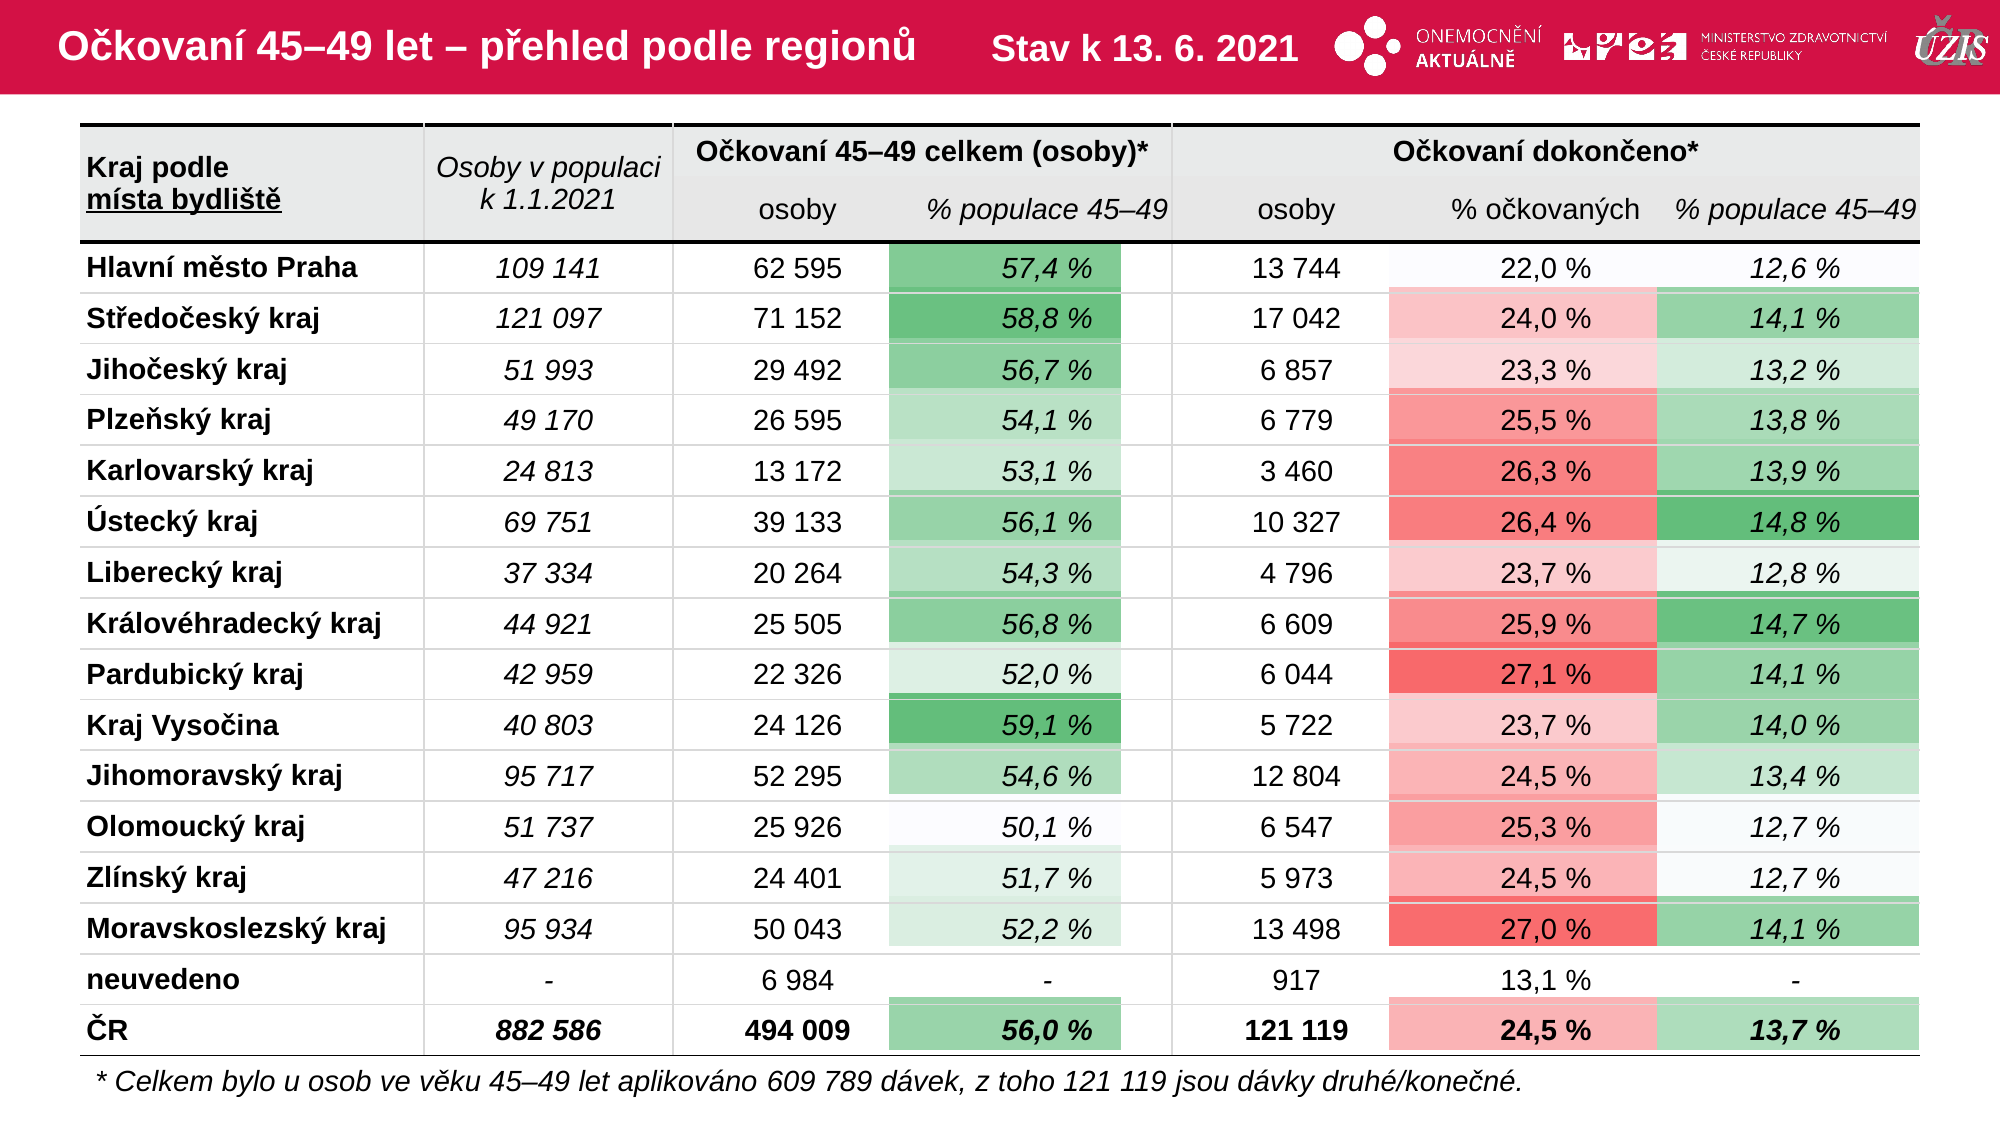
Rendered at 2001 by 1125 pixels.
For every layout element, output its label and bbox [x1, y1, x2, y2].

table_cell [674, 904, 1171, 953]
table_cell [80, 853, 423, 902]
table_cell [1173, 700, 1920, 749]
table_cell [674, 395, 1171, 444]
table_cell [80, 548, 423, 597]
table_cell [425, 548, 672, 597]
table_cell [1173, 294, 1920, 343]
table_cell [80, 955, 423, 1004]
table_cell [1173, 344, 1920, 394]
table_cell [425, 395, 672, 444]
table_cell [674, 344, 1171, 394]
title [42, 0, 1262, 95]
table_cell [1173, 904, 1920, 953]
picture [1563, 31, 1888, 60]
table_cell [674, 751, 1171, 800]
table_cell [80, 294, 423, 343]
table_header [674, 127, 1171, 176]
table_cell [425, 650, 672, 699]
table_cell [80, 599, 423, 648]
table_cell [425, 344, 672, 394]
table_cell [1173, 650, 1920, 699]
table_cell [425, 244, 672, 292]
table_cell [425, 294, 672, 343]
table_cell [80, 650, 423, 699]
table_cell [80, 497, 423, 546]
picture [1915, 15, 1989, 66]
table_cell [674, 446, 1171, 495]
text_box [80, 1055, 1871, 1105]
table_cell [674, 853, 1171, 902]
table_cell [1173, 395, 1920, 444]
table_cell [425, 904, 672, 953]
table_cell [674, 548, 1171, 597]
table_cell [674, 802, 1171, 851]
table_cell [425, 700, 672, 749]
table_cell [674, 1005, 1171, 1055]
table_cell [1173, 497, 1920, 546]
table_cell [674, 599, 1171, 648]
table_cell [80, 751, 423, 800]
table_cell [425, 1005, 672, 1055]
table_cell [1173, 751, 1920, 800]
table_cell [80, 904, 423, 953]
table_cell [674, 176, 1171, 240]
table_cell [1173, 853, 1920, 902]
table_cell [1173, 1005, 1920, 1055]
table_cell [80, 802, 423, 851]
text_box [976, 16, 1421, 77]
table_cell [425, 497, 672, 546]
table_cell [80, 1005, 423, 1055]
table_cell [425, 751, 672, 800]
table_header [425, 127, 672, 240]
table_cell [1173, 955, 1920, 1004]
table_cell [425, 802, 672, 851]
table_cell [674, 955, 1171, 1004]
table_cell [1173, 244, 1920, 292]
table_cell [425, 446, 672, 495]
table_cell [80, 446, 423, 495]
table_cell [80, 395, 423, 444]
table_cell [674, 244, 1171, 292]
table_cell [425, 955, 672, 1004]
table_cell [80, 700, 423, 749]
table_cell [1173, 548, 1920, 597]
table_cell [674, 650, 1171, 699]
table_cell [425, 853, 672, 902]
picture [1421, 16, 1542, 76]
table_cell [674, 700, 1171, 749]
table_header [1173, 127, 1920, 176]
table_header [80, 127, 423, 240]
table_cell [80, 344, 423, 394]
table_cell [1173, 446, 1920, 495]
table_cell [1173, 176, 1920, 240]
table_cell [1173, 599, 1920, 648]
table_cell [1173, 802, 1920, 851]
table_cell [674, 294, 1171, 343]
table_cell [425, 599, 672, 648]
table_cell [674, 497, 1171, 546]
table_cell [80, 244, 423, 292]
